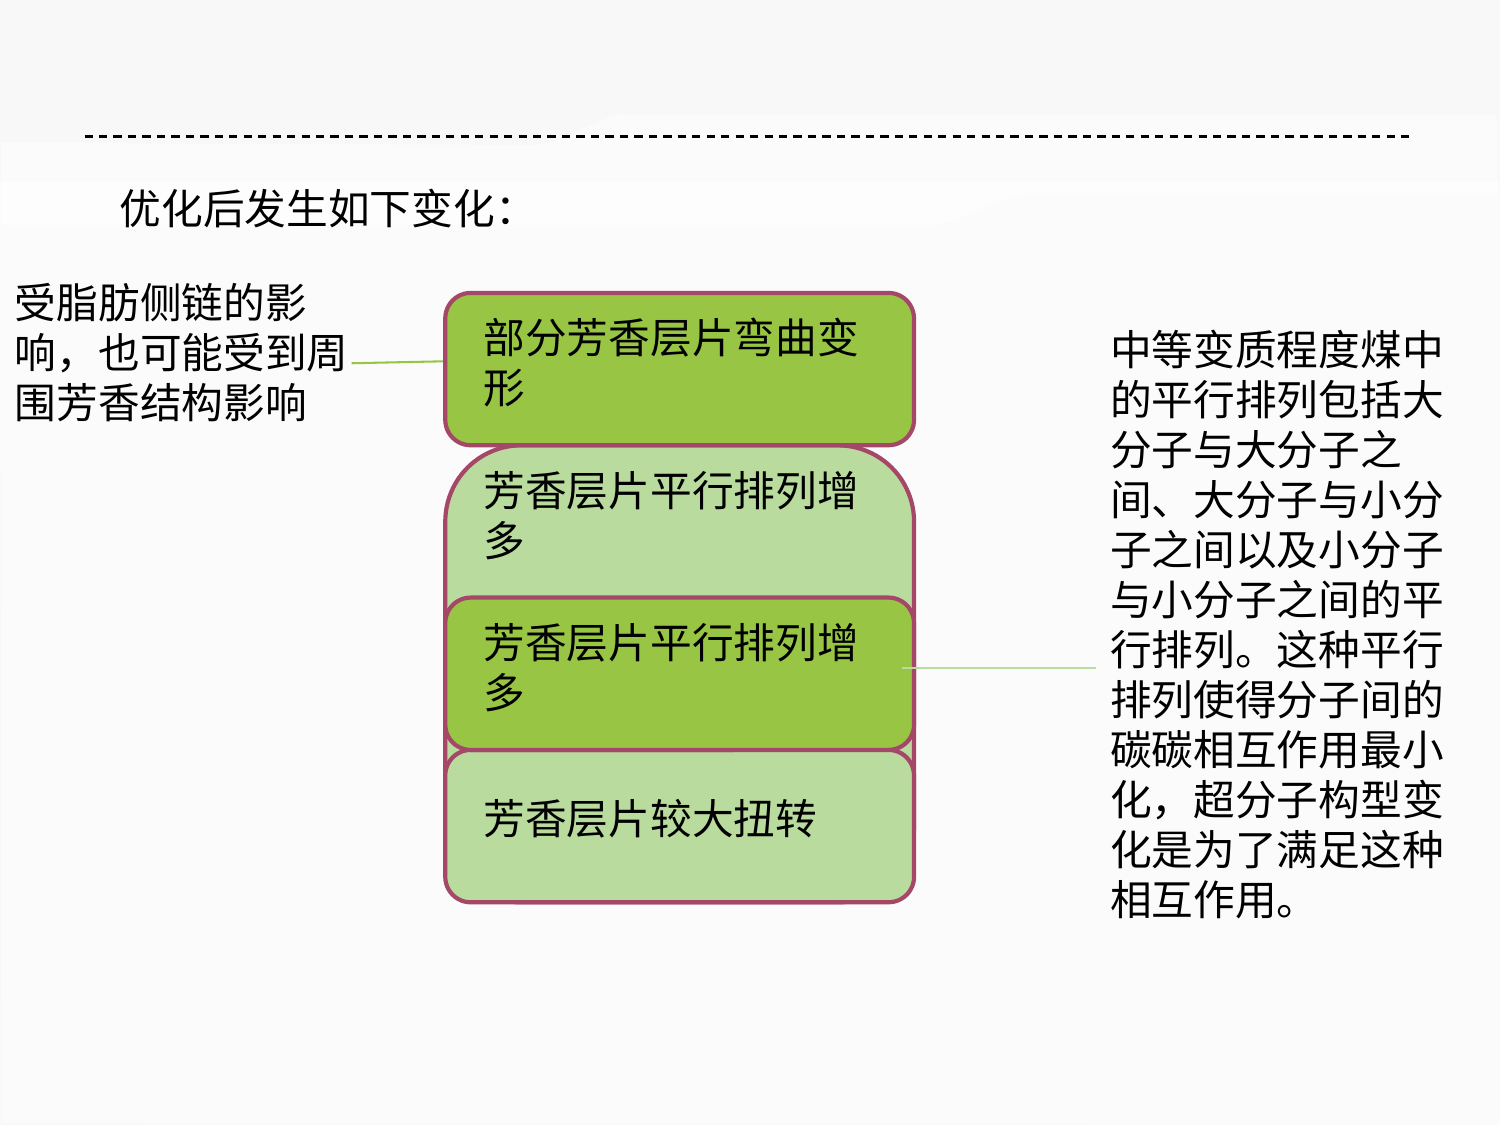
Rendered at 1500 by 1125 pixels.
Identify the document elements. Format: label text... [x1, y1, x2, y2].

text_box 芳香层片平行排列增多 [468, 609, 903, 725]
text_box 中等变质程度煤中的平行排列包括大分子与大分子之间、大分子与小分子之间以及小分子与小分子之间的平行排列。这种平行排列使得分子间的碳碳相互作用最小化，超分子构型变化是为了满足这种相互作用。 [1095, 316, 1500, 932]
text_box 芳香层片平行排列增多 [468, 456, 903, 572]
text_box 受脂肪侧链的影响，也可能受到周围芳香结构影响 [0, 269, 405, 435]
text_box [443, 290, 917, 448]
list 优化后发生如下变化： [57, 175, 1442, 1043]
text_box 部分芳香层片弯曲变形 [468, 304, 903, 420]
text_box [351, 359, 526, 364]
text_box 芳香层片较大扭转 [468, 785, 891, 850]
